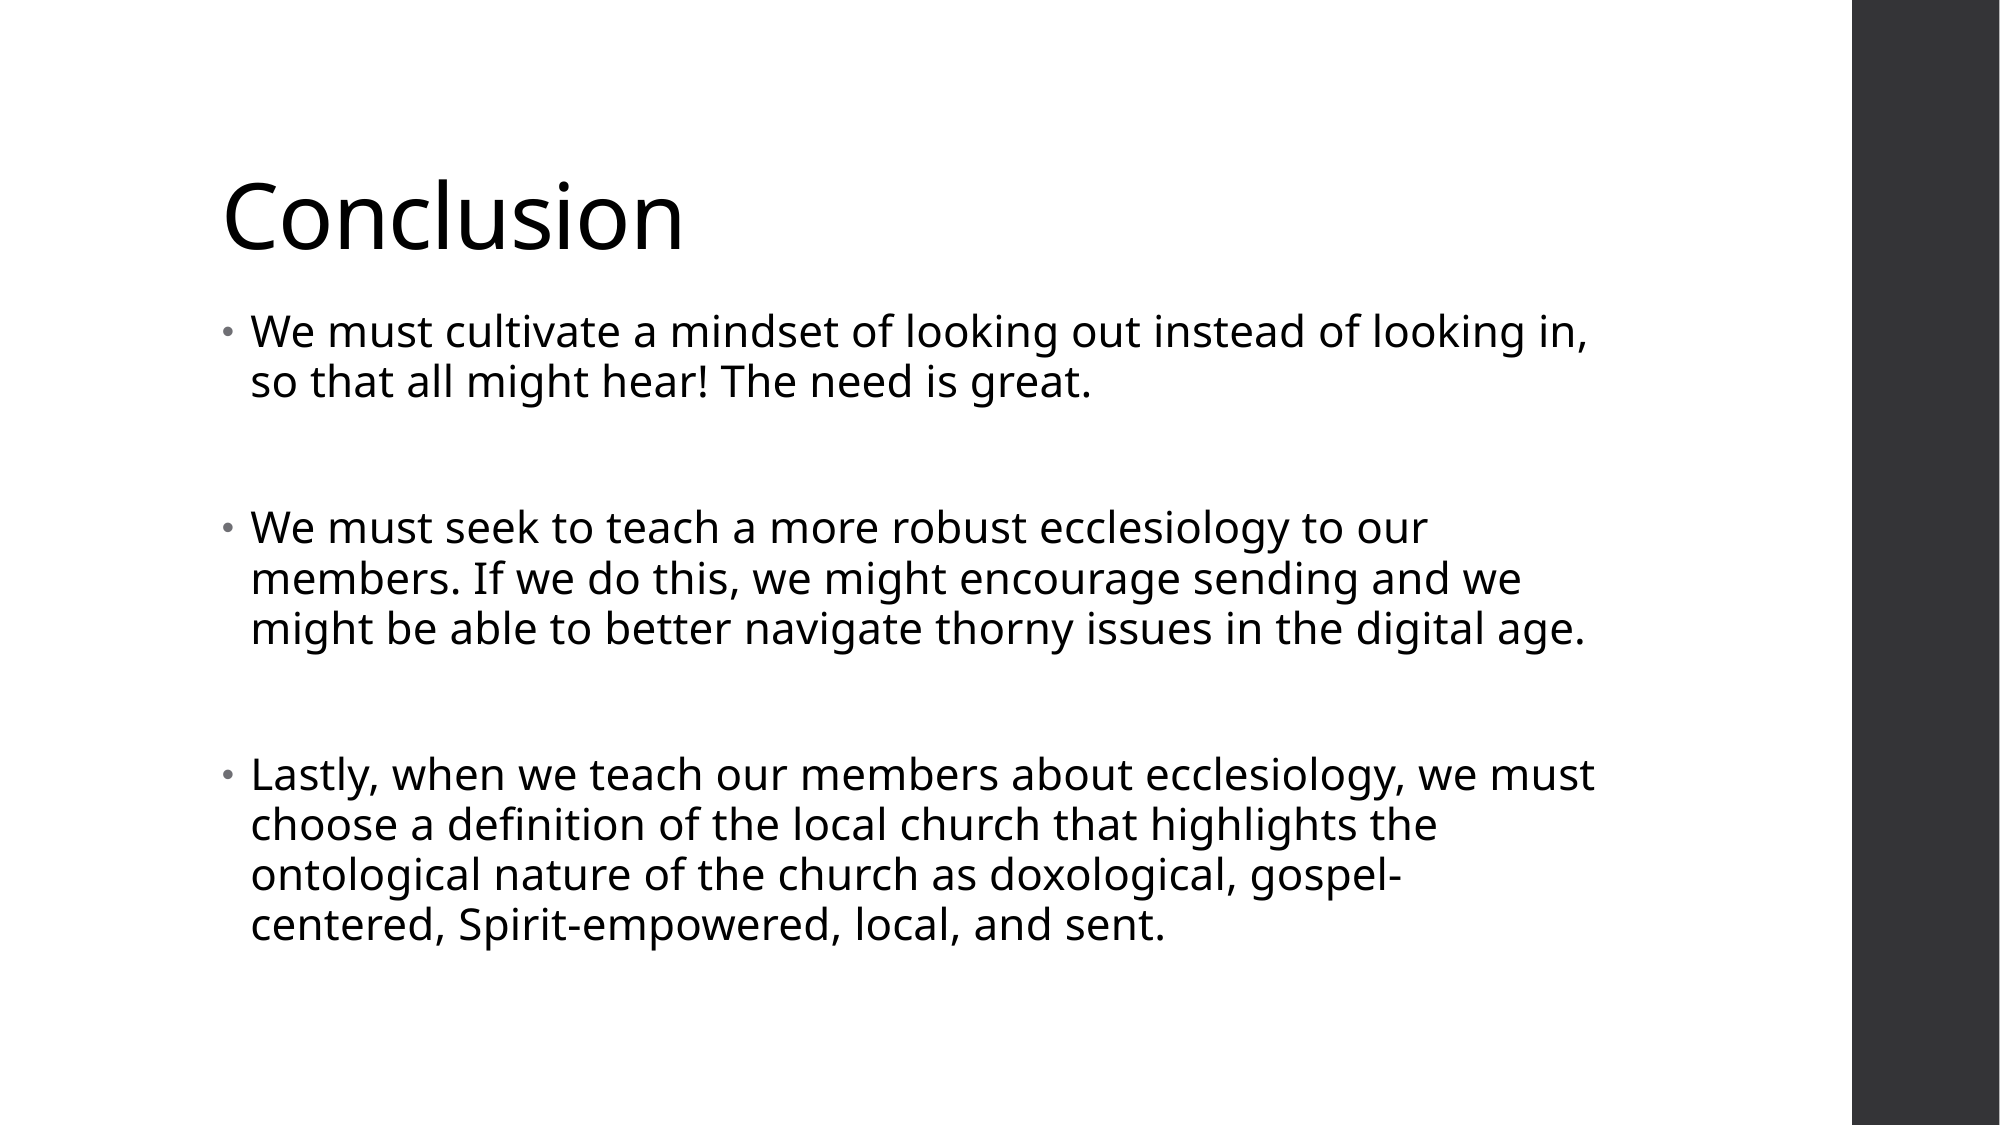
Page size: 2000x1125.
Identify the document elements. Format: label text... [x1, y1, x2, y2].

list We must cultivate a mindset of looking out instead of looking in, so that all might hear! The need is great. We must seek to teach a more robust ecclesiology to our members. If we do this, we might encourage sending and we might be able to better navigate thorny issues in the digital age. Lastly, when we teach our members about ecclesiology, we must choose a definition of the local church that highlights the ontological nature of the church as doxological, gospel-centered, Spirit-empowered, local, and sent. [206, 299, 1617, 1014]
title Conclusion [206, 60, 1797, 278]
